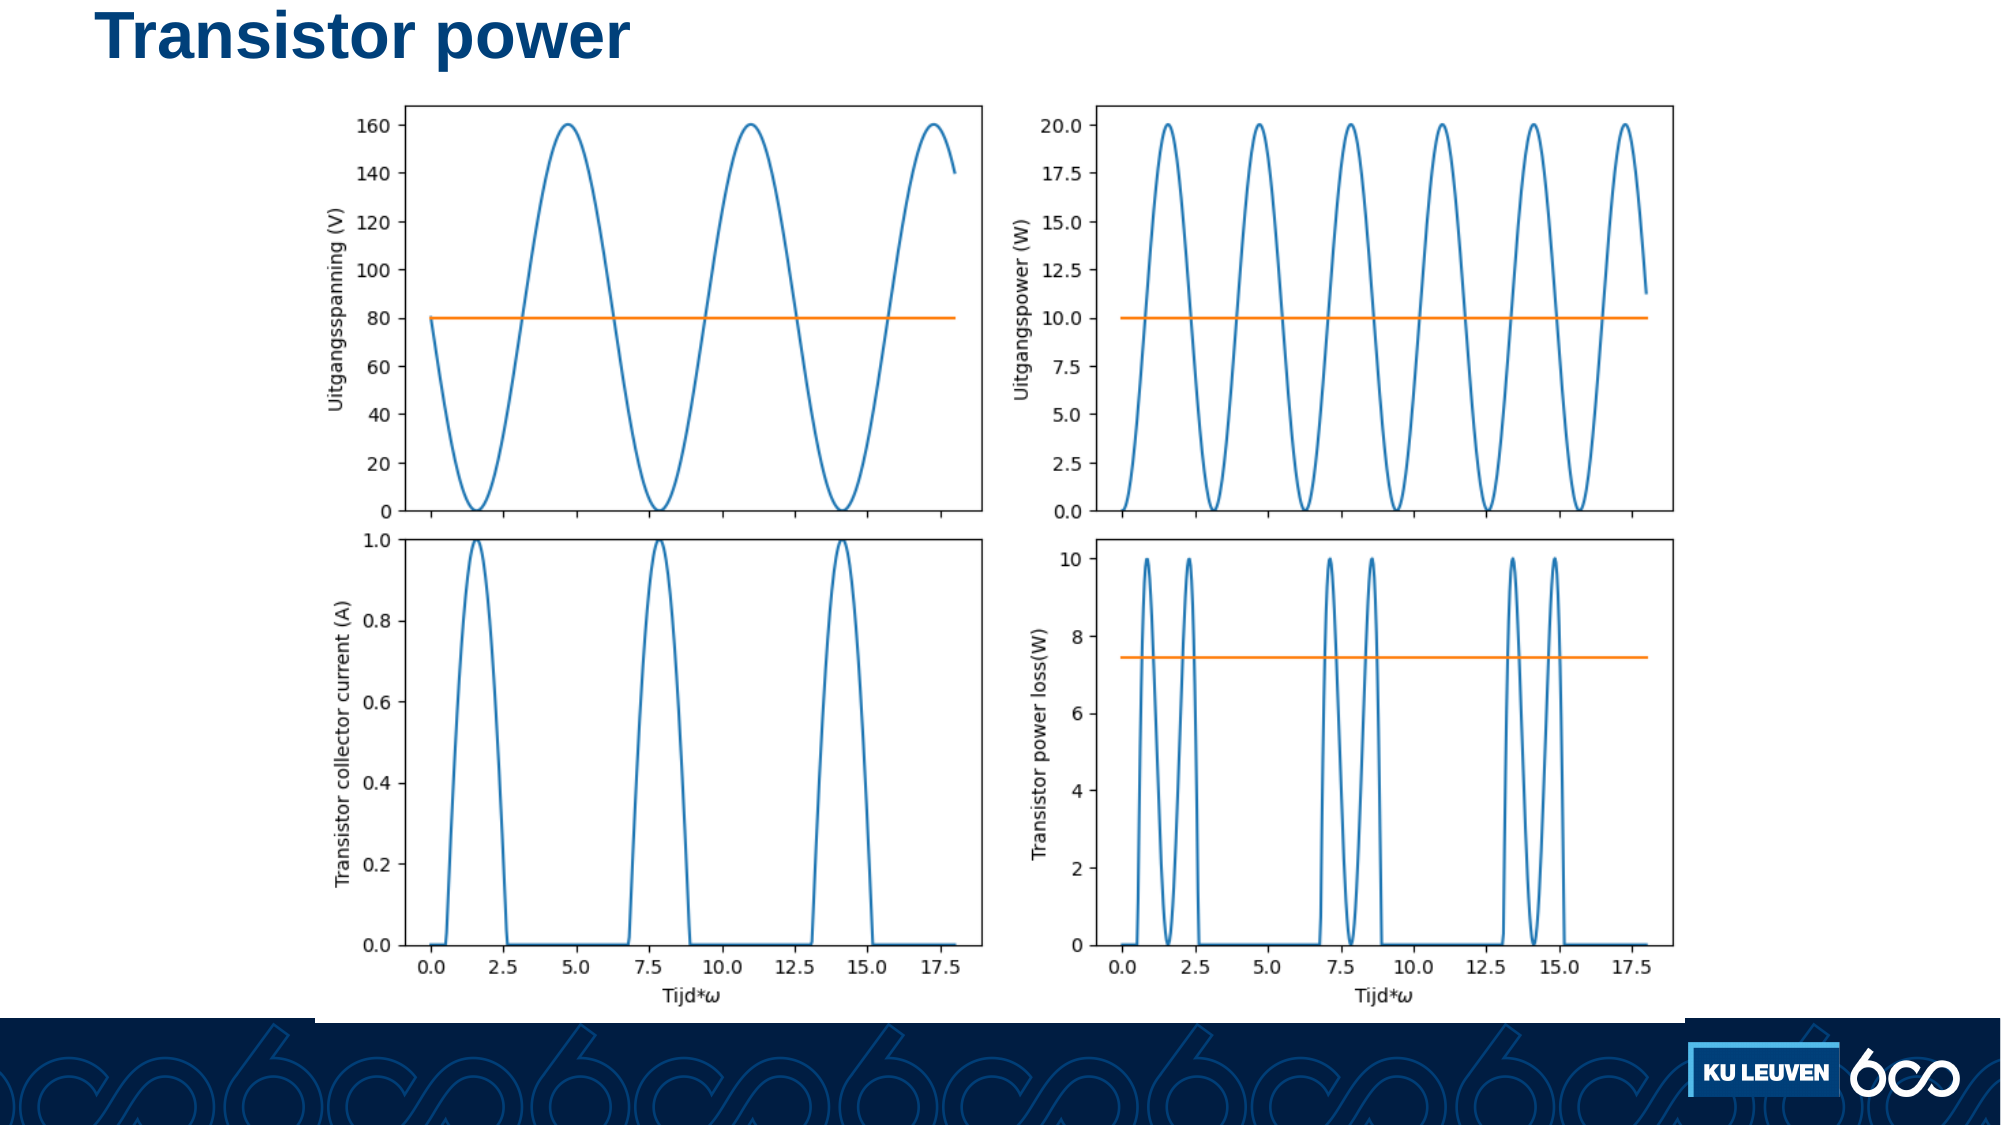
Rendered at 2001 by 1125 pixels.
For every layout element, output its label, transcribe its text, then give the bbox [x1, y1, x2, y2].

title Transistor power [94, 0, 1906, 108]
picture [0, 92, 2001, 1125]
